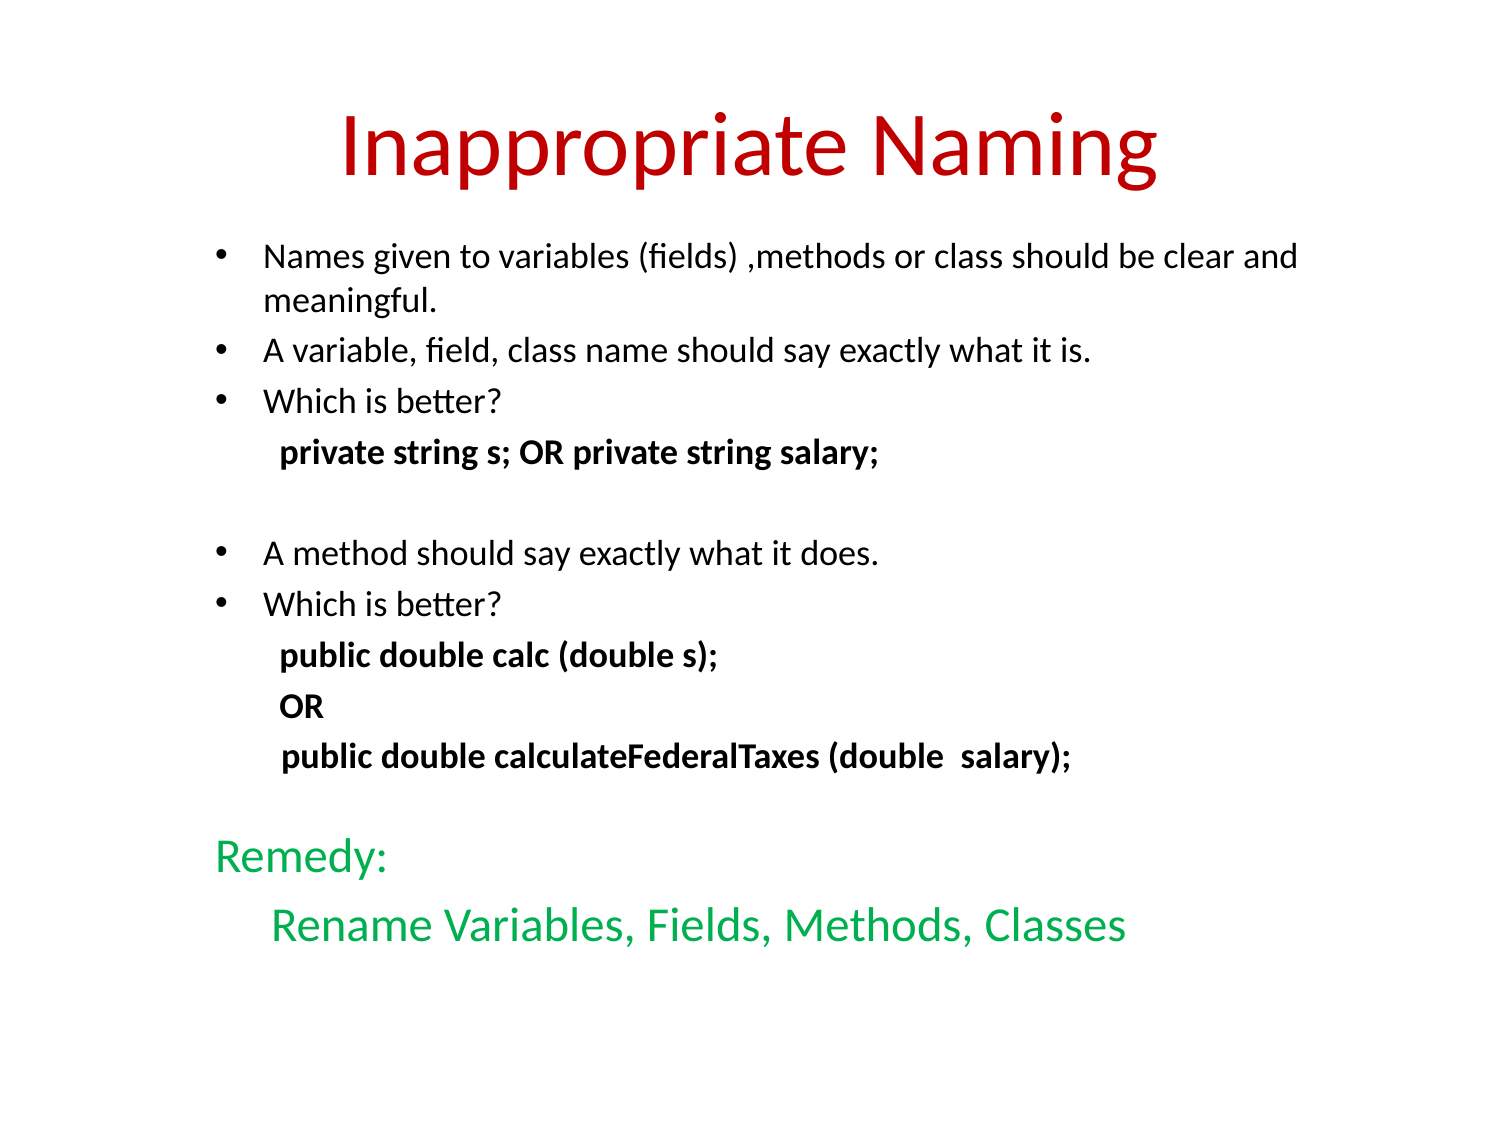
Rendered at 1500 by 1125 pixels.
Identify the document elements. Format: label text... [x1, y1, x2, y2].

list Names given to variables (fields) ,methods or class should be clear and meaningful. A variable, field, class name should say exactly what it is. Which is better? private string s; OR private string salary; A method should say exactly what it does. Which is better? public double calc (double s); OR public double calculateFederalTaxes (double salary); Remedy: Rename Variables, Fields, Methods, Classes [200, 224, 1363, 968]
title Inappropriate Naming [75, 45, 1425, 233]
